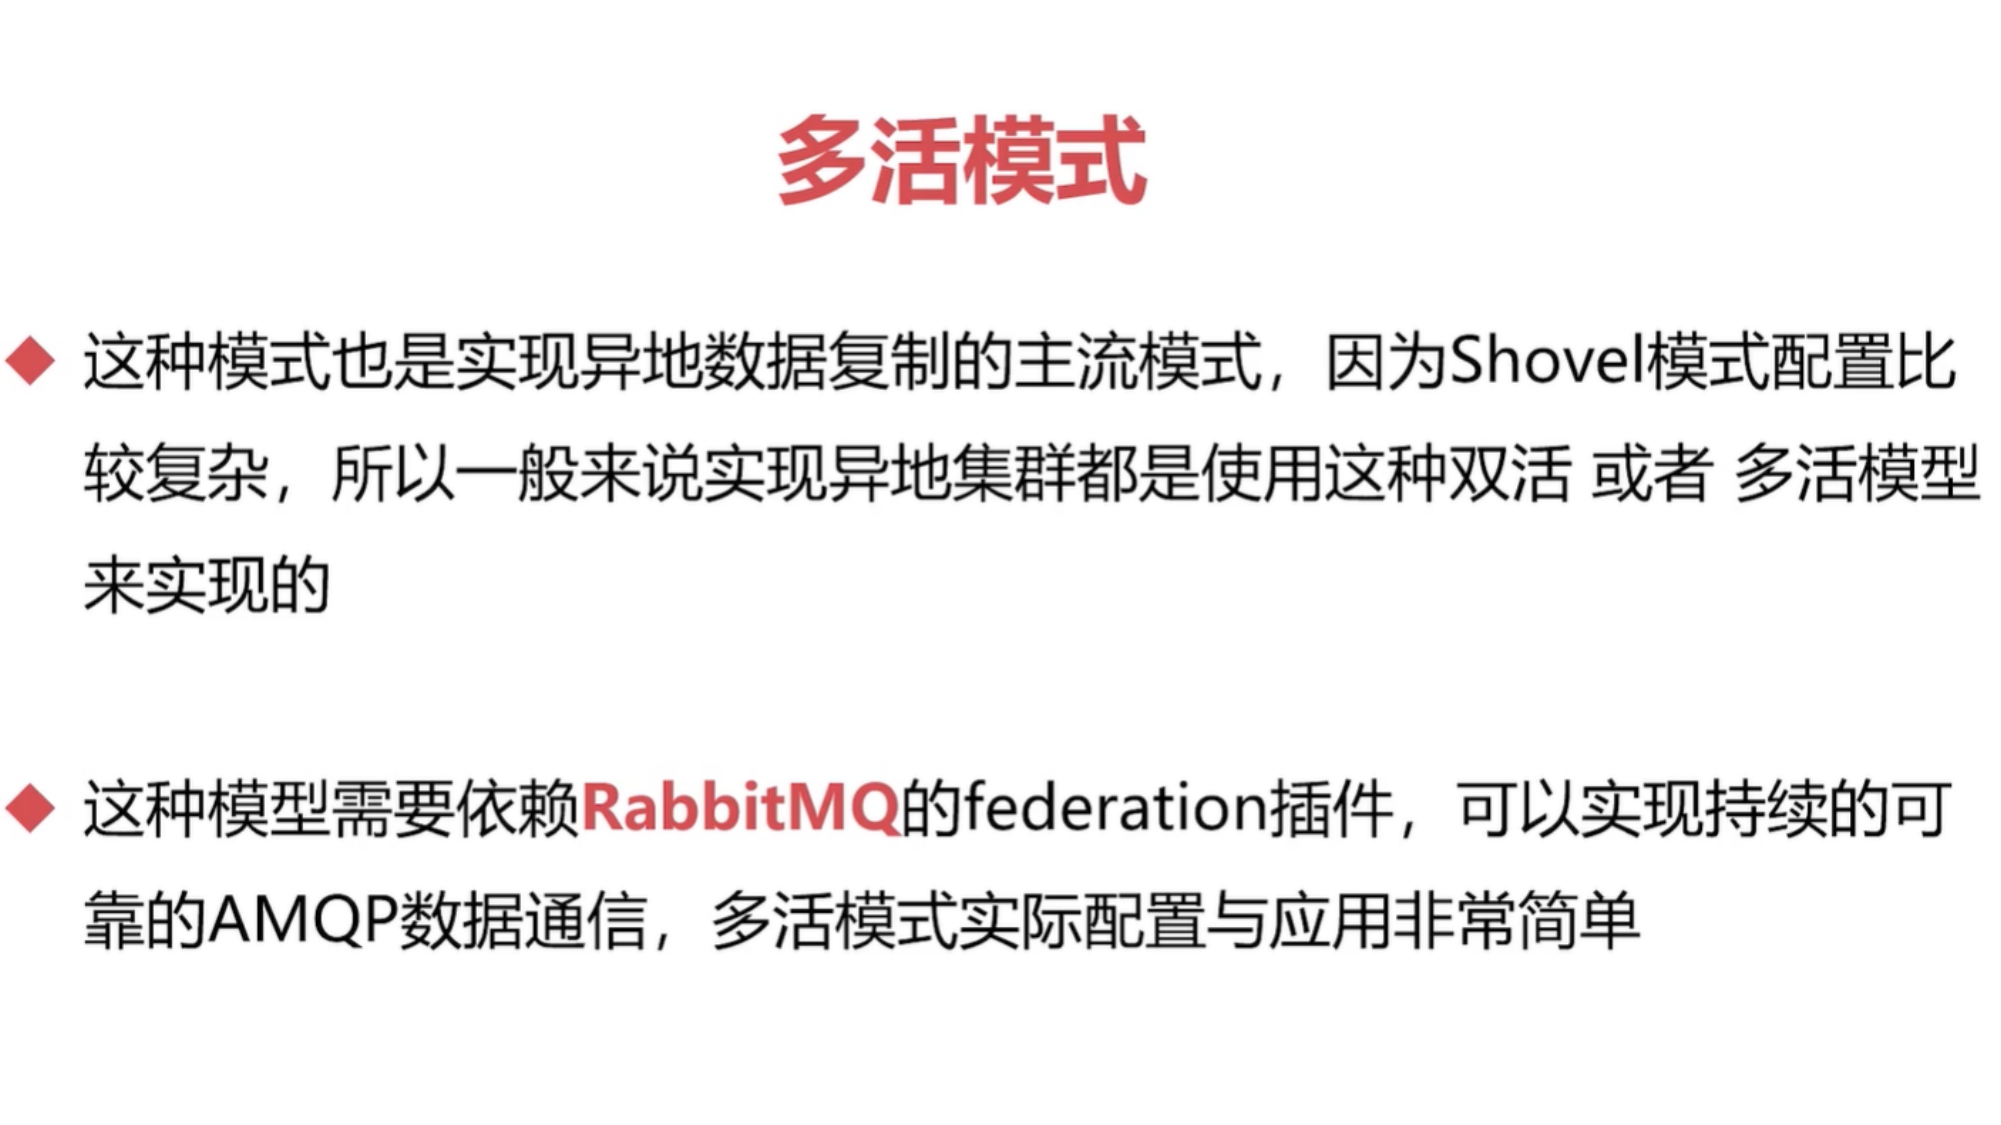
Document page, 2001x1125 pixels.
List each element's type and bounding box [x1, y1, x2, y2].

picture [0, 102, 2000, 1023]
